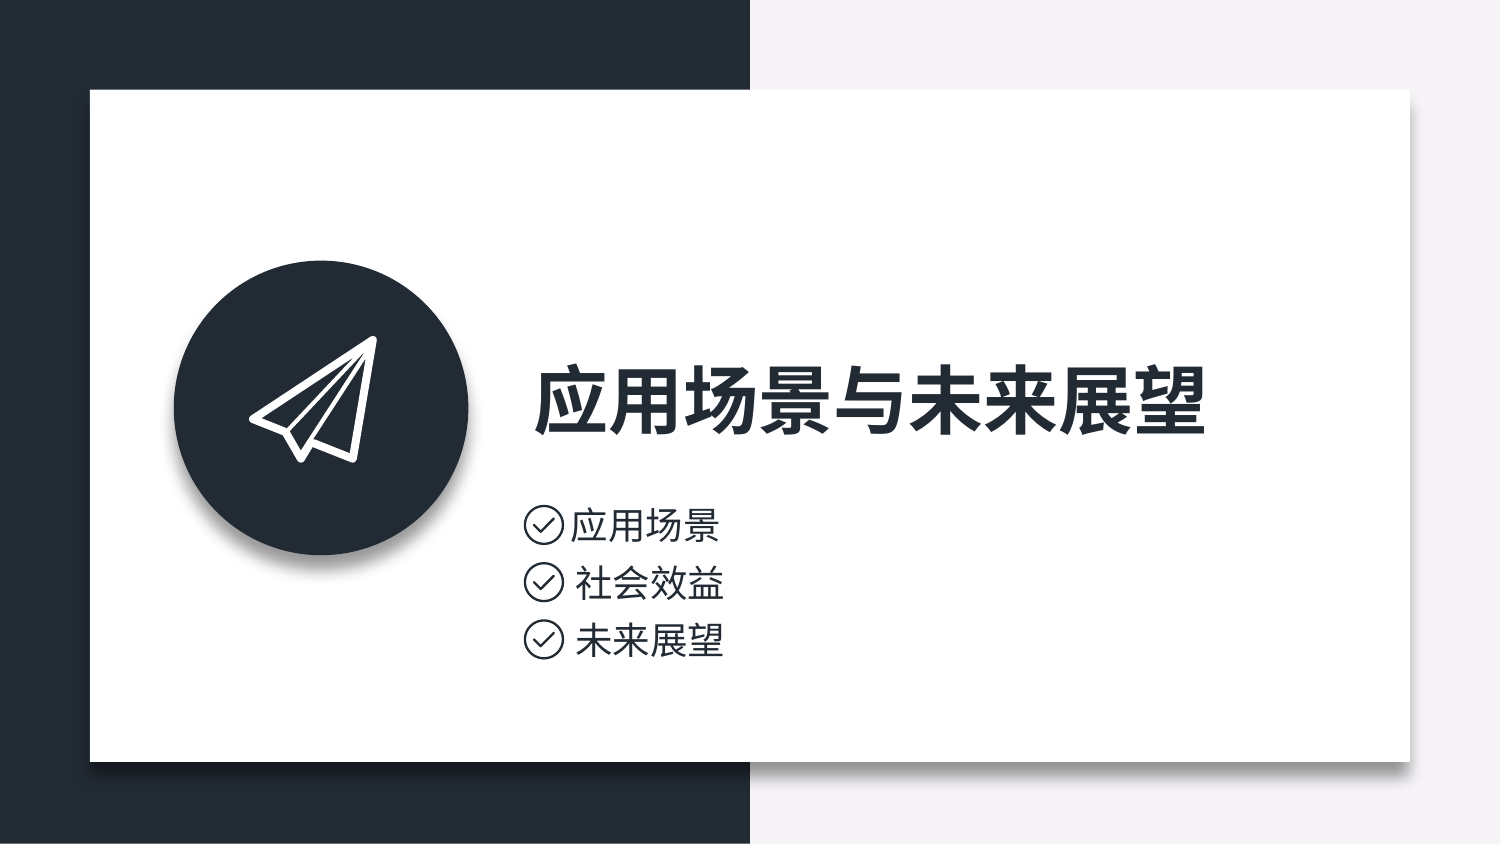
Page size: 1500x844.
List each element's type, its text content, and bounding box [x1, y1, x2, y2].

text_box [523, 504, 565, 546]
text_box 未来展望 [560, 609, 740, 670]
text_box 应用场景与未来展望 [519, 346, 1224, 451]
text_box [523, 561, 565, 603]
text_box 社会效益 [560, 552, 740, 609]
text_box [523, 619, 565, 660]
text_box 应用场景 [556, 494, 736, 555]
text_box [248, 335, 377, 463]
text_box [172, 259, 470, 557]
text_box [89, 89, 1411, 763]
